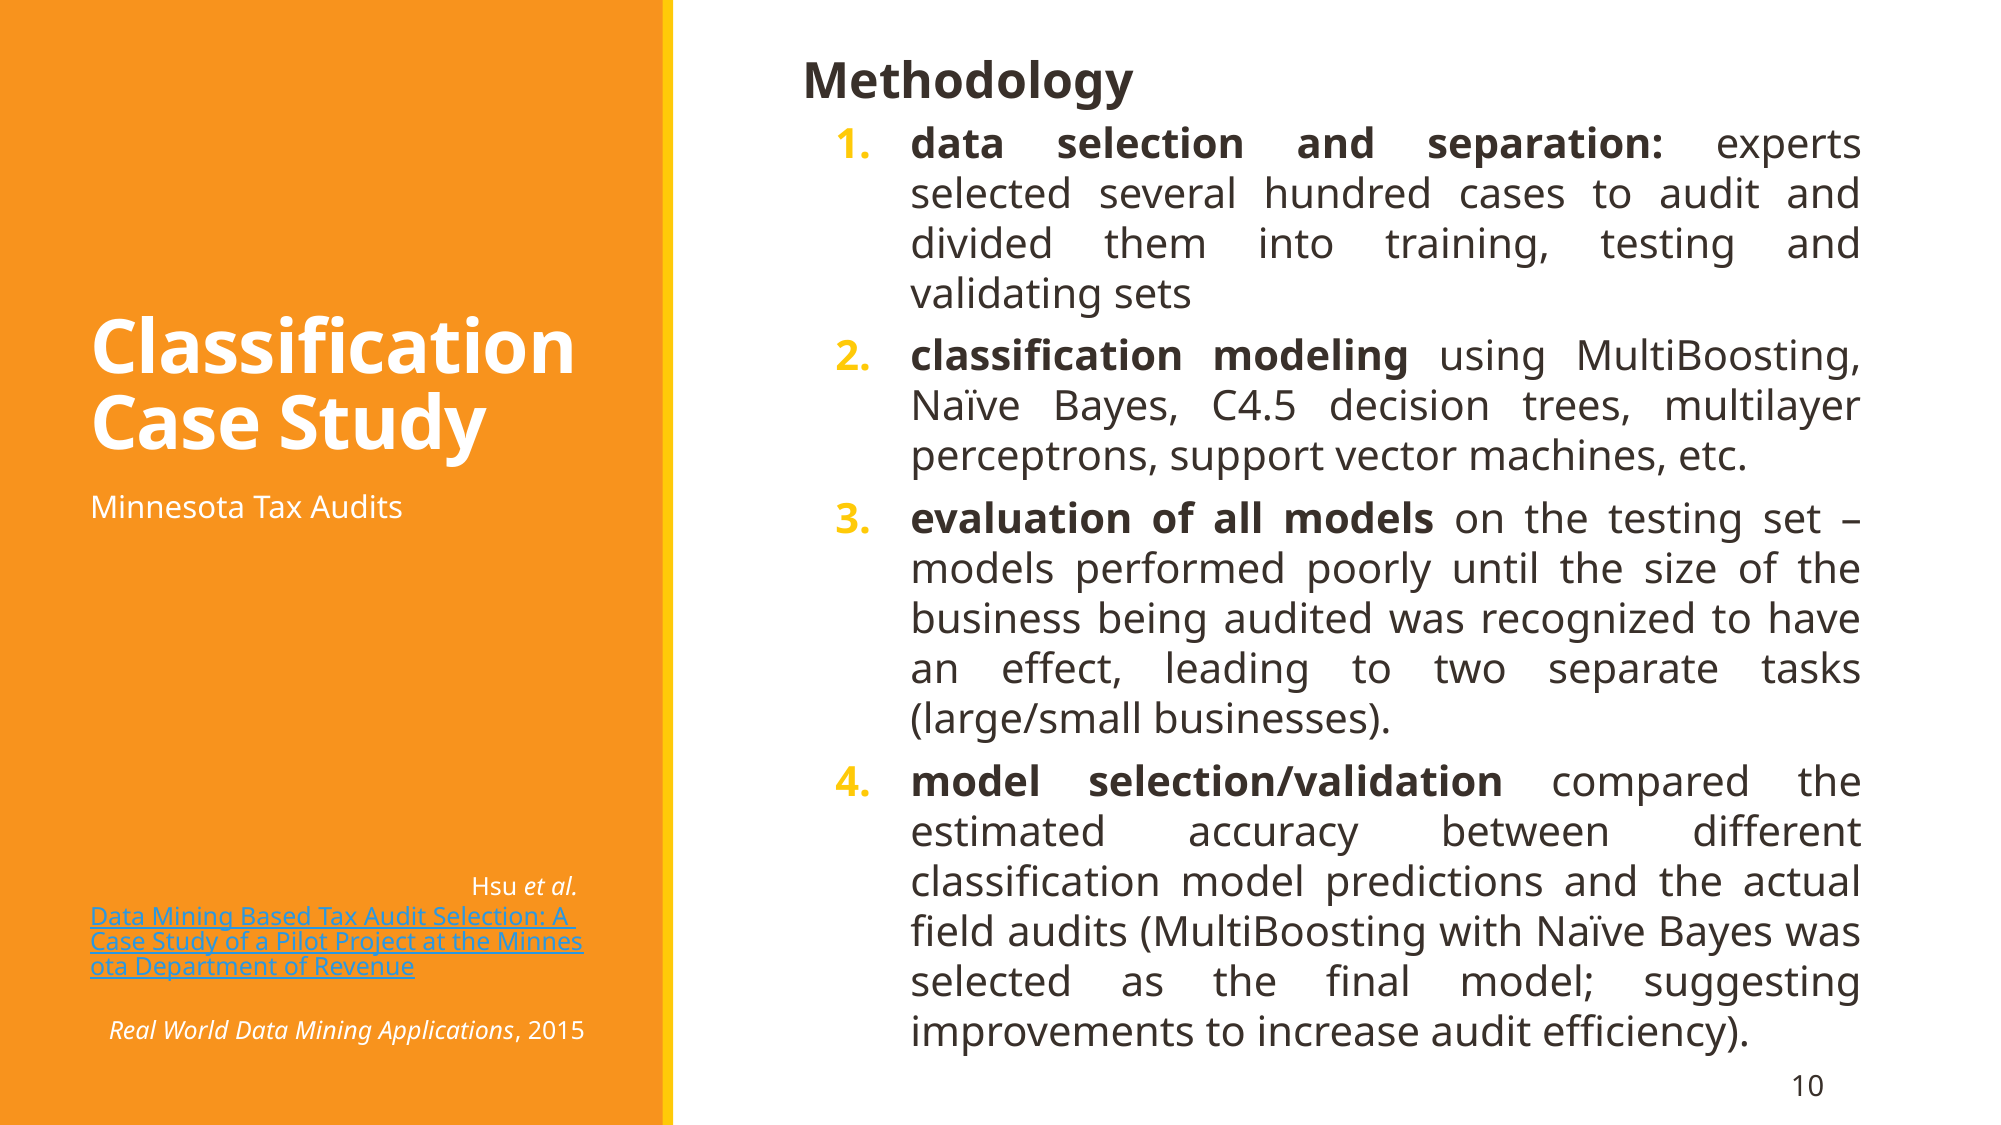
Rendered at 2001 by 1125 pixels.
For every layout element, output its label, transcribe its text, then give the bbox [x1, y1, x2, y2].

list Minnesota Tax Audits Hsu et al. Data Mining Based Tax Audit Selection: A Case Study of a Pilot Project at the Minnesota Department of Revenue Real World Data Mining Applications, 2015 [75, 479, 600, 1035]
list Methodology data selection and separation: experts selected several hundred cases to audit and divided them into training, testing and validating sets classification modeling using MultiBoosting, Naïve Bayes, C4.5 decision trees, multilayer perceptrons, support vector machines, etc. evaluation of all models on the testing set – models performed poorly until the size of the business being audited was recognized to have an effect, leading to two separate tasks (large/small businesses). model selection/validation compared the estimated accuracy between different classification model predictions and the actual field audits (MultiBoosting with Naïve Bayes was selected as the final model; suggesting improvements to increase audit efficiency). [787, 120, 1863, 983]
title Classification Case Study [75, 97, 600, 473]
slide_number 10 [1624, 1057, 1840, 1118]
